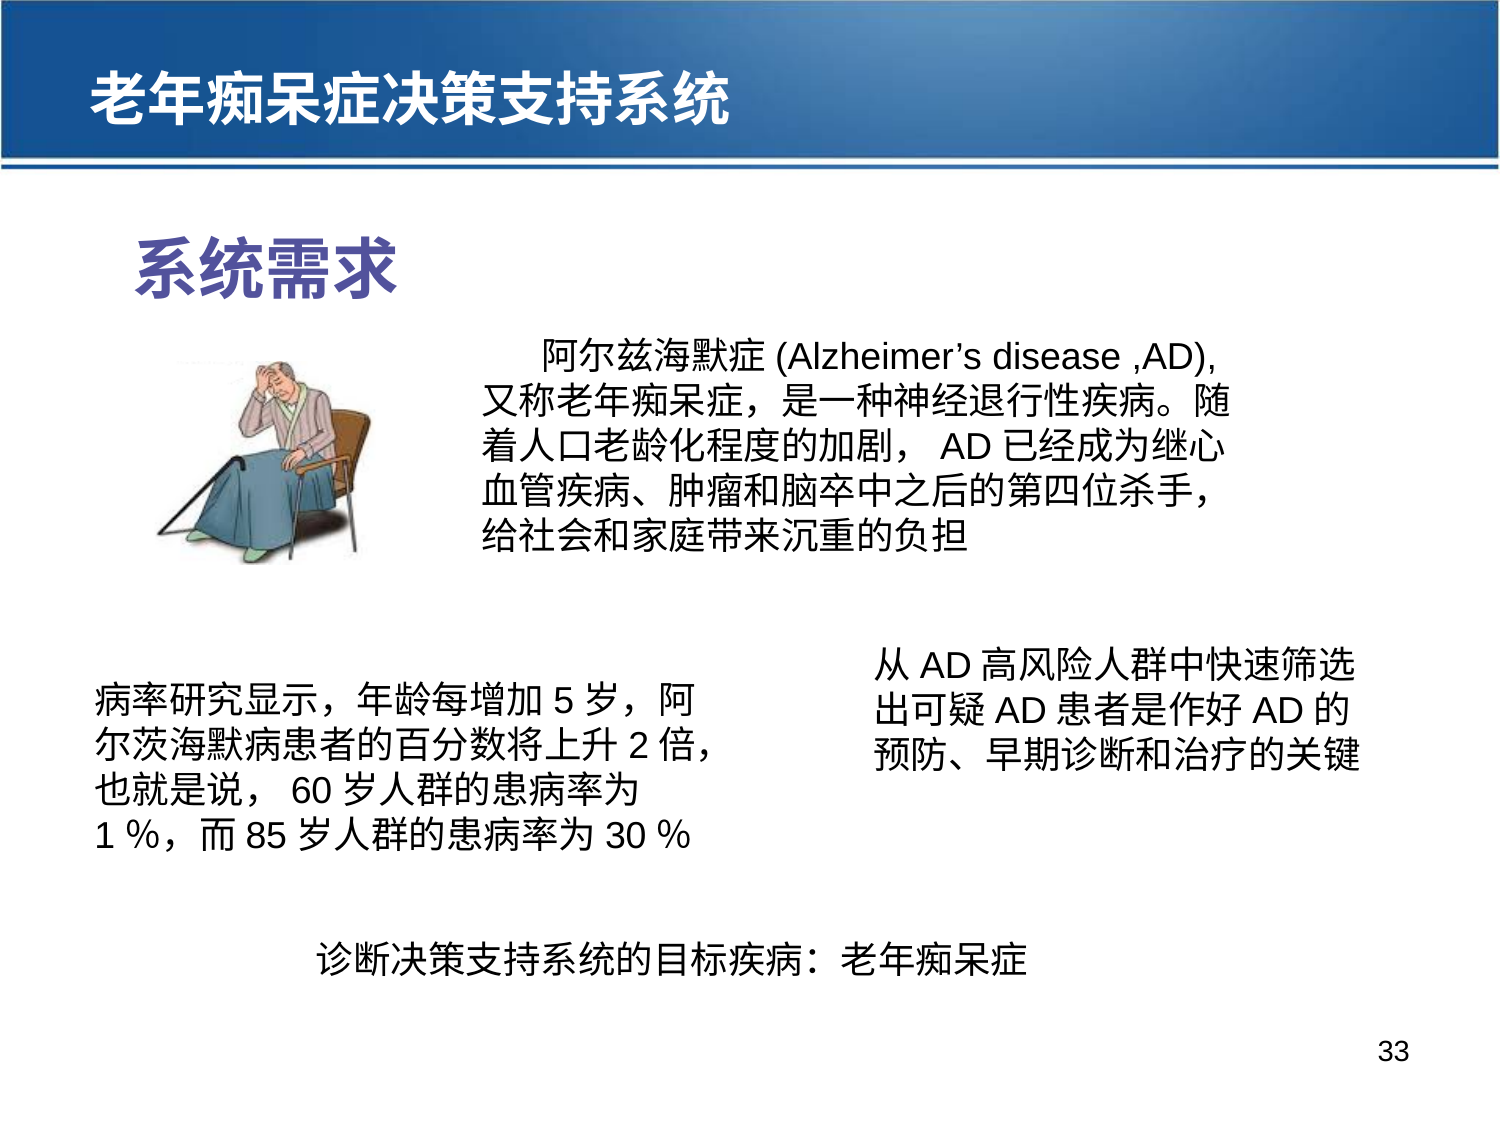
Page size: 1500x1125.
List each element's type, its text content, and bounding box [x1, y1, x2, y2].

text_box 系统需求 [76, 219, 455, 315]
text_box 病率研究显示，年龄每增加5岁，阿尔茨海默病患者的百分数将上升2倍，也就是说，60岁人群的患病率为1％，而85岁人群的患病率为30％ [79, 668, 718, 864]
slide_number 33 [1074, 1024, 1426, 1103]
text_box 老年痴呆症决策支持系统 [74, 54, 1425, 151]
text_box 诊断决策支持系统的目标疾病：老年痴呆症 [301, 928, 1081, 989]
text_box 阿尔兹海默症(Alzheimer’s disease ,AD),又称老年痴呆症，是一种神经退行性疾病。随着人口老龄化程度的加剧，AD已经成为继心血管疾病、肿瘤和脑卒中之后的第四位杀手，给社会和家庭带来沉重的负担 [466, 325, 1258, 565]
text_box 从AD高风险人群中快速筛选出可疑AD患者是作好AD的预防、早期诊断和治疗的关键 [858, 633, 1384, 784]
picture [0, 0, 1500, 1125]
